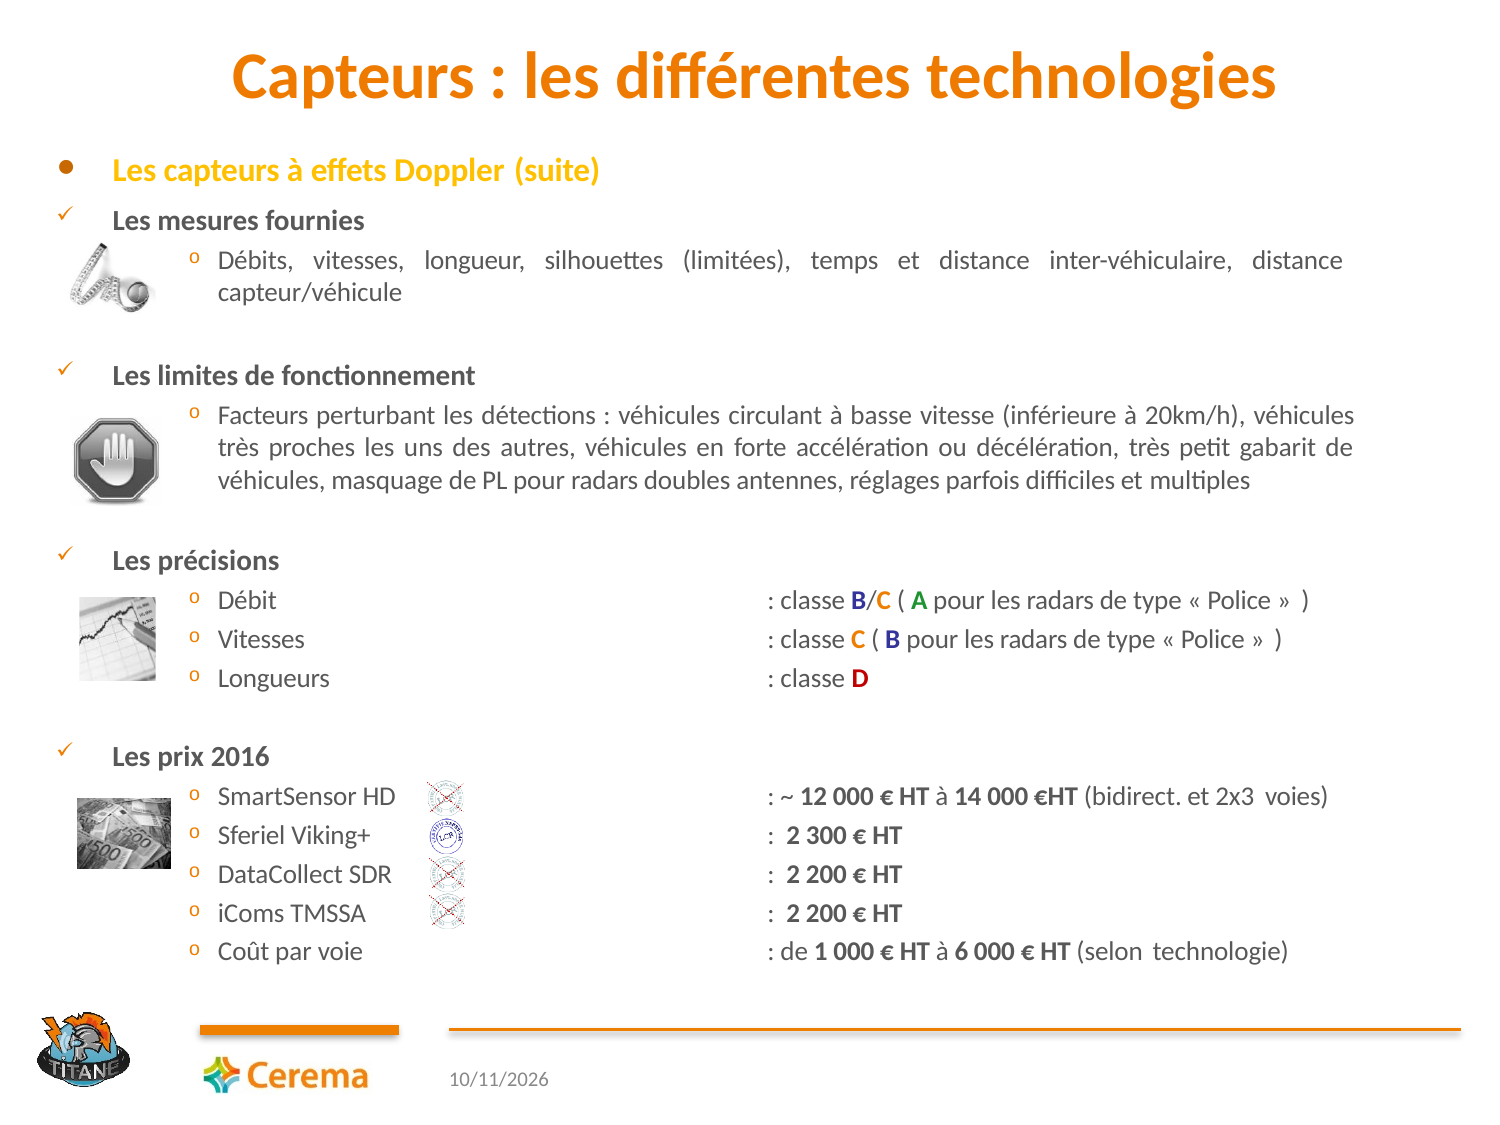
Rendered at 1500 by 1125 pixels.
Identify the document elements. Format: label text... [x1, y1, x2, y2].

text_box [64, 231, 156, 324]
picture [37, 1012, 130, 1087]
text_box Les prix 2016 SmartSensor HD Sferiel Viking+ DataCollect SDR iComs TMSSA Coût par voie [54, 728, 400, 967]
text_box [71, 417, 161, 506]
text_box Les précisions Débit Vitesses Longueurs [54, 532, 335, 693]
text_box [428, 856, 466, 892]
text_box [77, 798, 171, 869]
text_box Les capteurs à effets Doppler (suite) Les mesures fournies Débits, vitesses, longueur, silhouettes (limitées), temps et distance inter-véhiculaire, distance capteur/véhicule Les limites de fonctionnement Facteurs perturbant les détections : véhicules circulant à basse vitesse (inférieure à 20km/h), véhicules très proches les uns des autres, véhicules en forte accélération ou décélération, très petit gabarit de véhicules, masquage de PL pour radars doubles antennes, réglages parfois difficiles et multiples [54, 132, 1363, 495]
picture [186, 1039, 385, 1110]
title Capteurs : les différentes technologies [230, 29, 1290, 220]
text_box [428, 893, 466, 929]
text_box [79, 597, 156, 681]
text_box : ~ 12 000 € HT à 14 000 €HT (bidirect. et 2x3 voies) : 2 300 € HT : 2 200 € HT : 2 200 € HT : de 1 000 € HT à 6 000 € HT (selon technologie) [765, 770, 1338, 967]
text_box : classe B/C ( A pour les radars de type « Police » ) : classe C ( B pour les radars de type « Police » ) : classe D [765, 574, 1319, 693]
text_box [426, 780, 464, 816]
text_box [429, 818, 463, 854]
